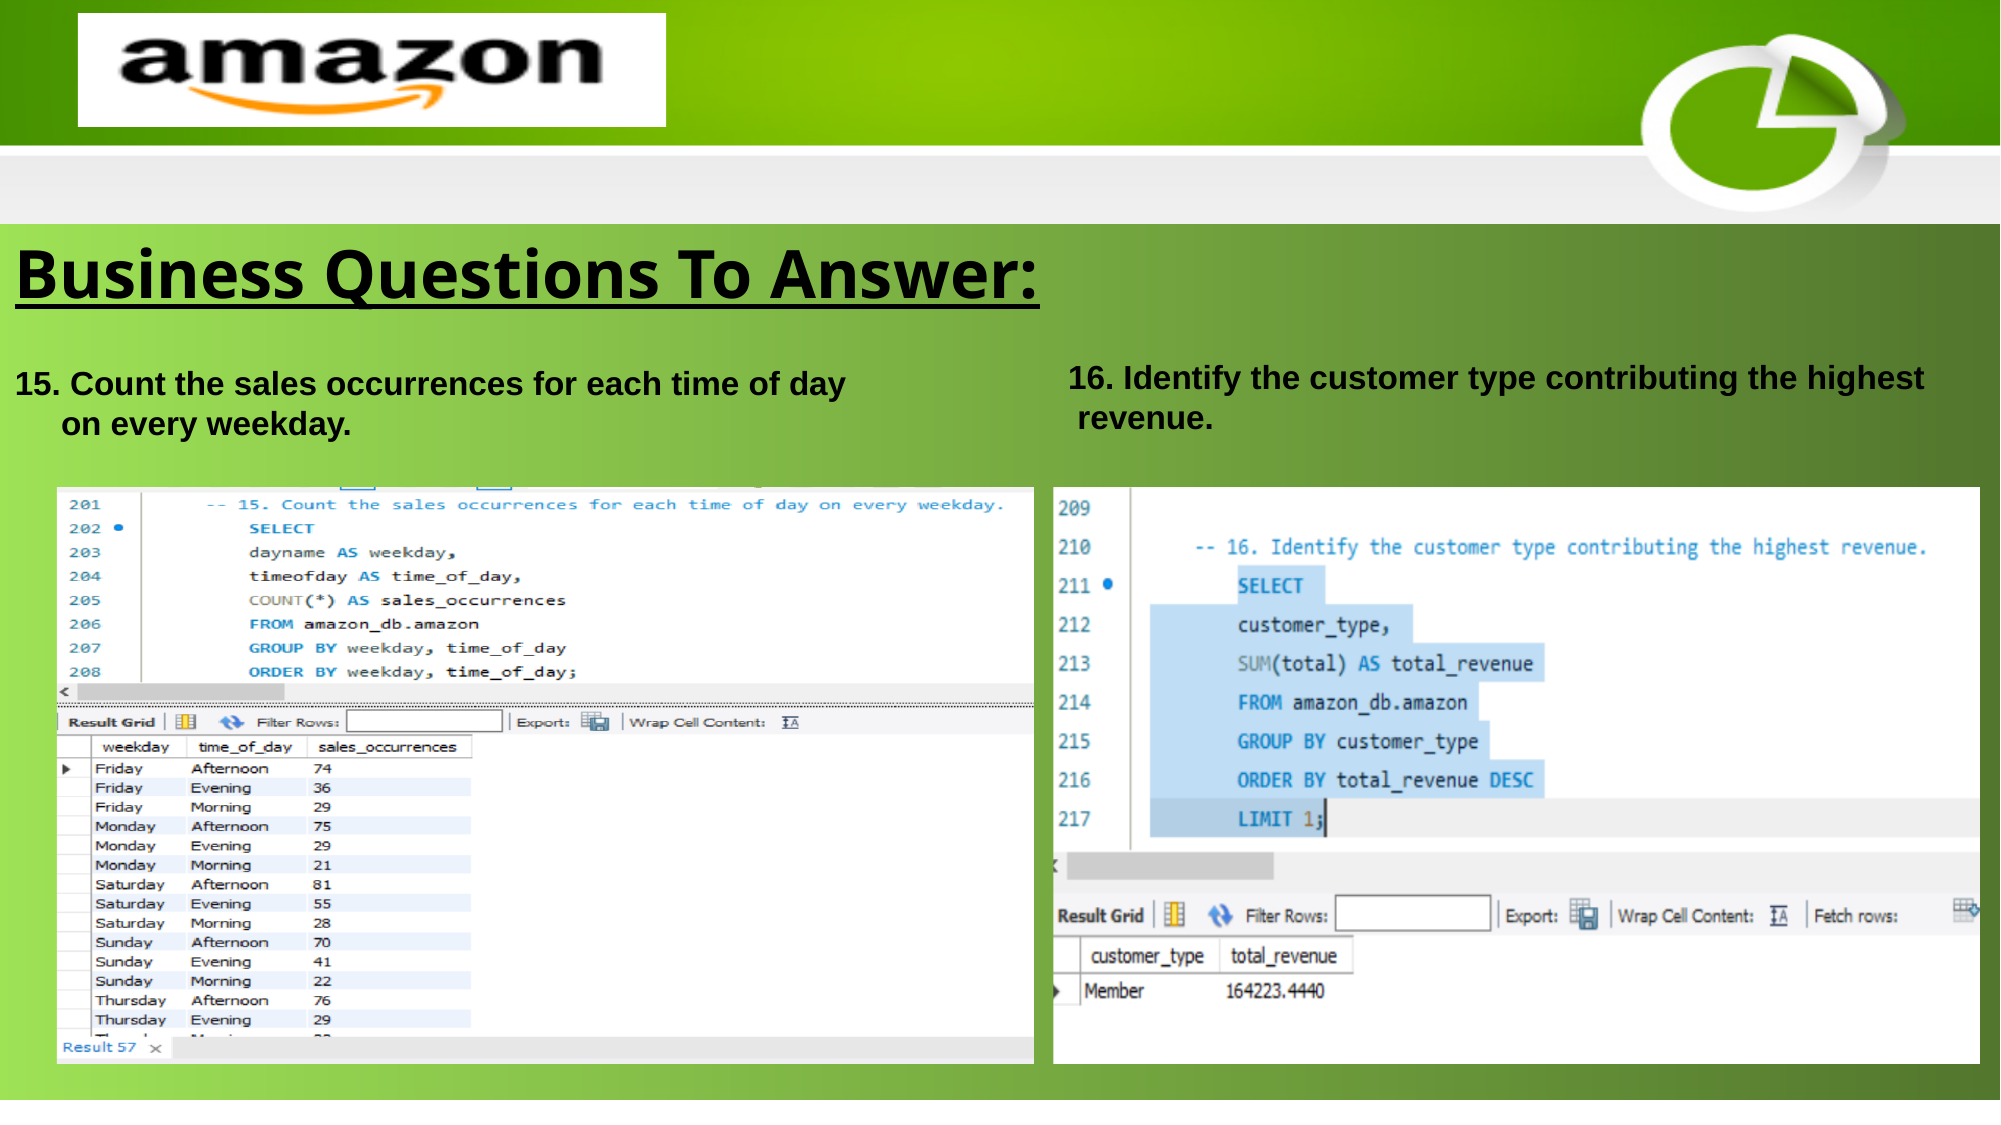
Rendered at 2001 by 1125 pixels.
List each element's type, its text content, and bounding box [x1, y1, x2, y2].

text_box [1053, 487, 1981, 1064]
text_box Business Questions To Answer: 15. Count the sales occurrences for each time of day on every weekday. [0, 224, 2000, 1100]
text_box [56, 487, 1034, 1064]
picture [0, 0, 2001, 1125]
text_box 16. Identify the customer type contributing the highest revenue. [1053, 348, 1969, 444]
